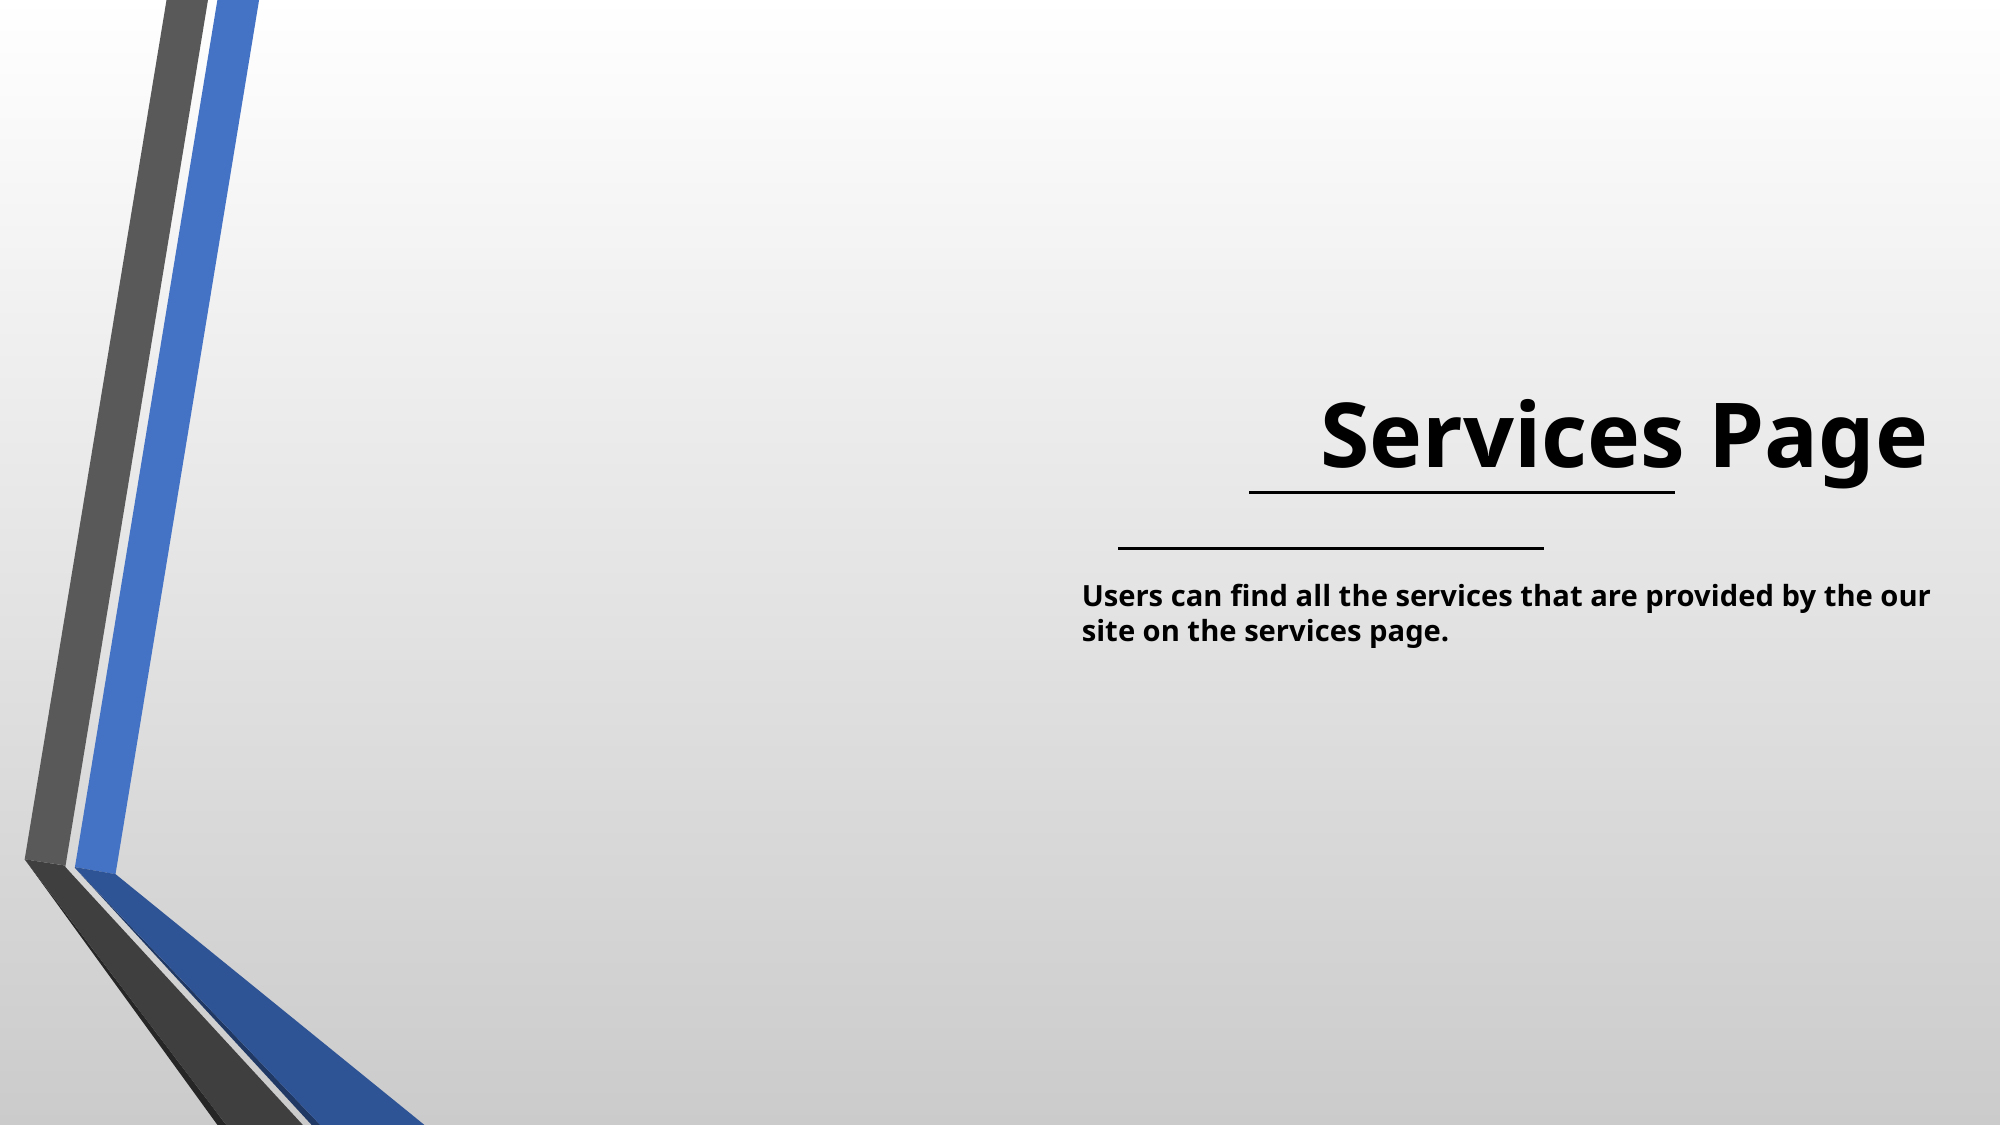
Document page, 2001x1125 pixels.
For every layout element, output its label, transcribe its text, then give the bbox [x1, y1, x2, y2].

text_box Services Page [1305, 287, 2000, 577]
text_box Users can find all the services that are provided by the our site on the services page. [1066, 562, 1989, 663]
